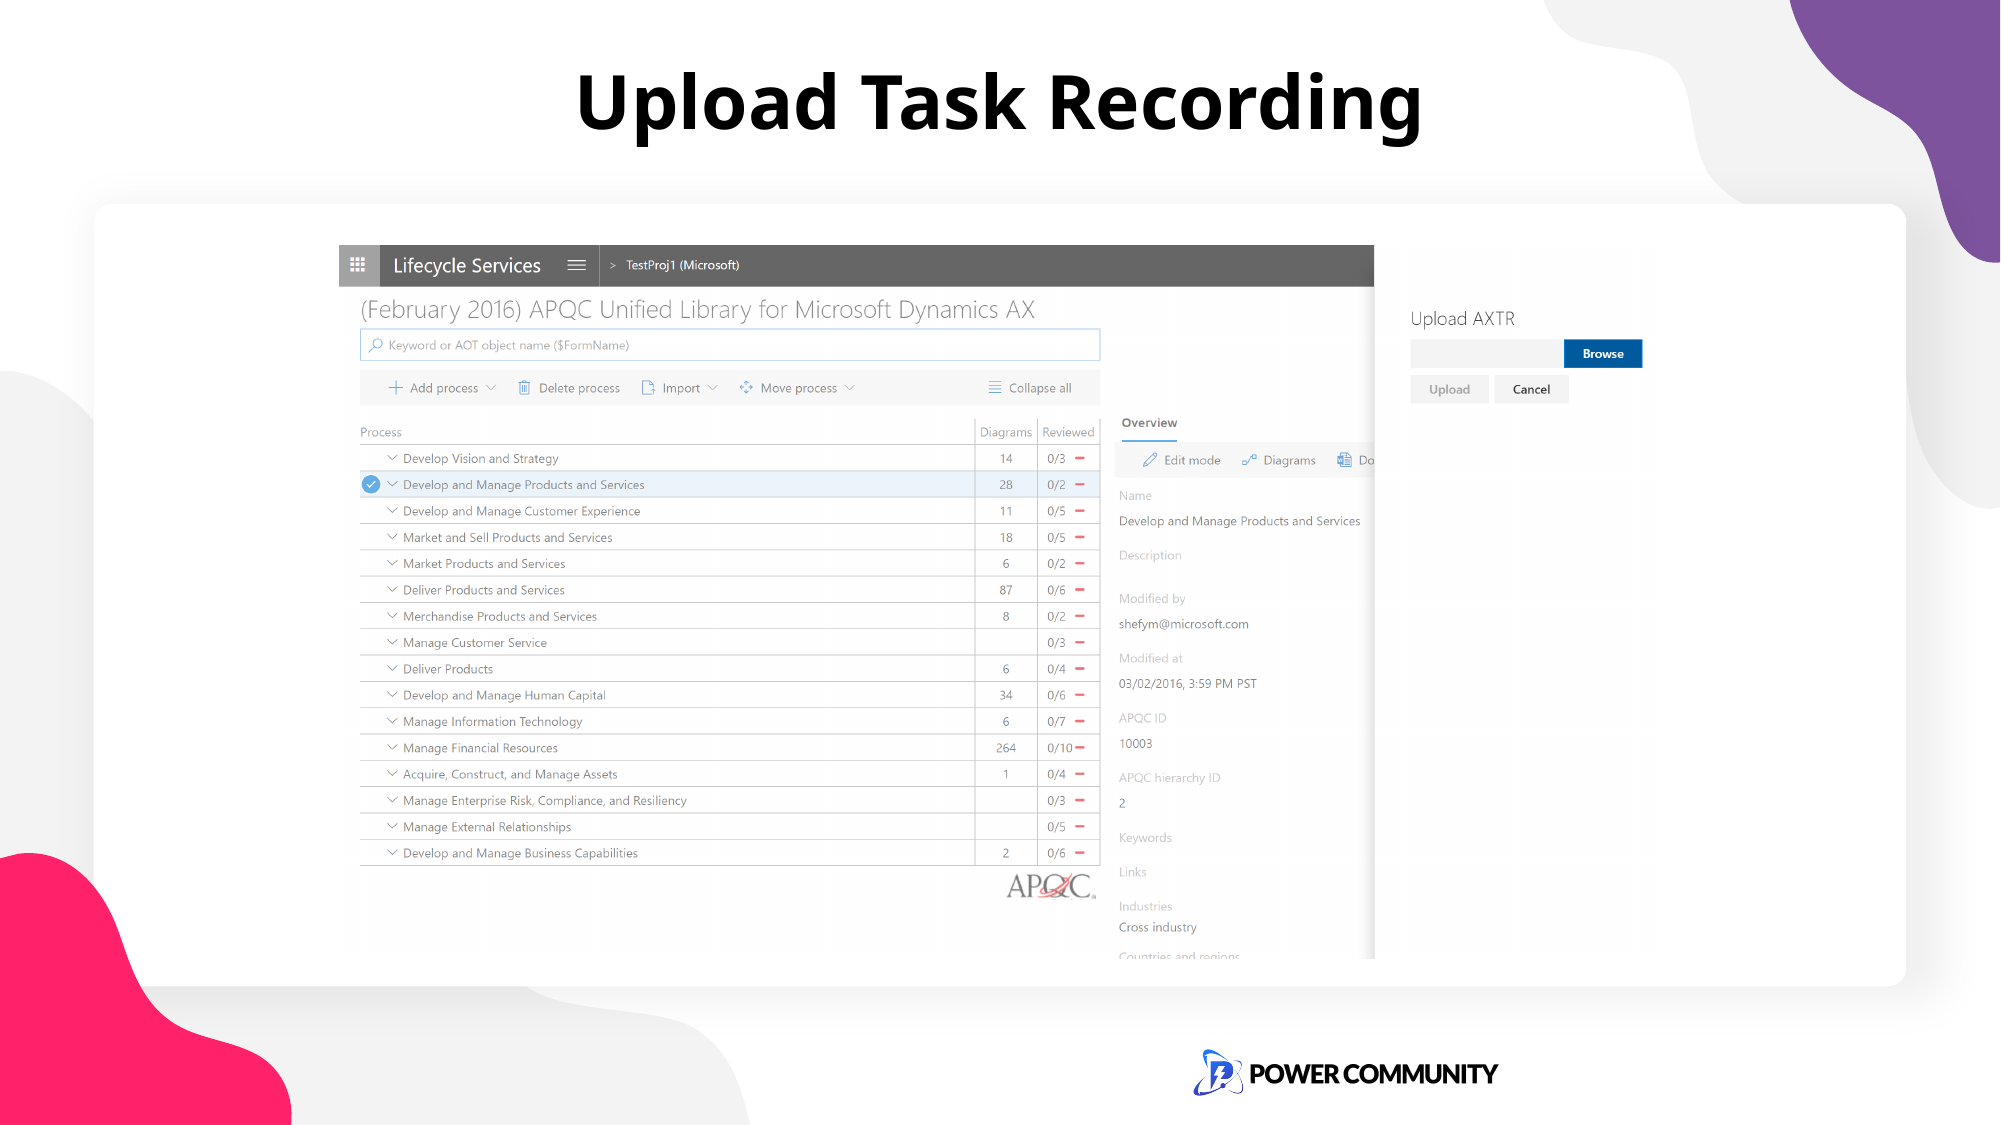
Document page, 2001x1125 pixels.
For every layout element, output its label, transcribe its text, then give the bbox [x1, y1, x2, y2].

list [339, 245, 1661, 959]
picture [1158, 1037, 1534, 1108]
title Upload Task Recording [137, 59, 1863, 150]
